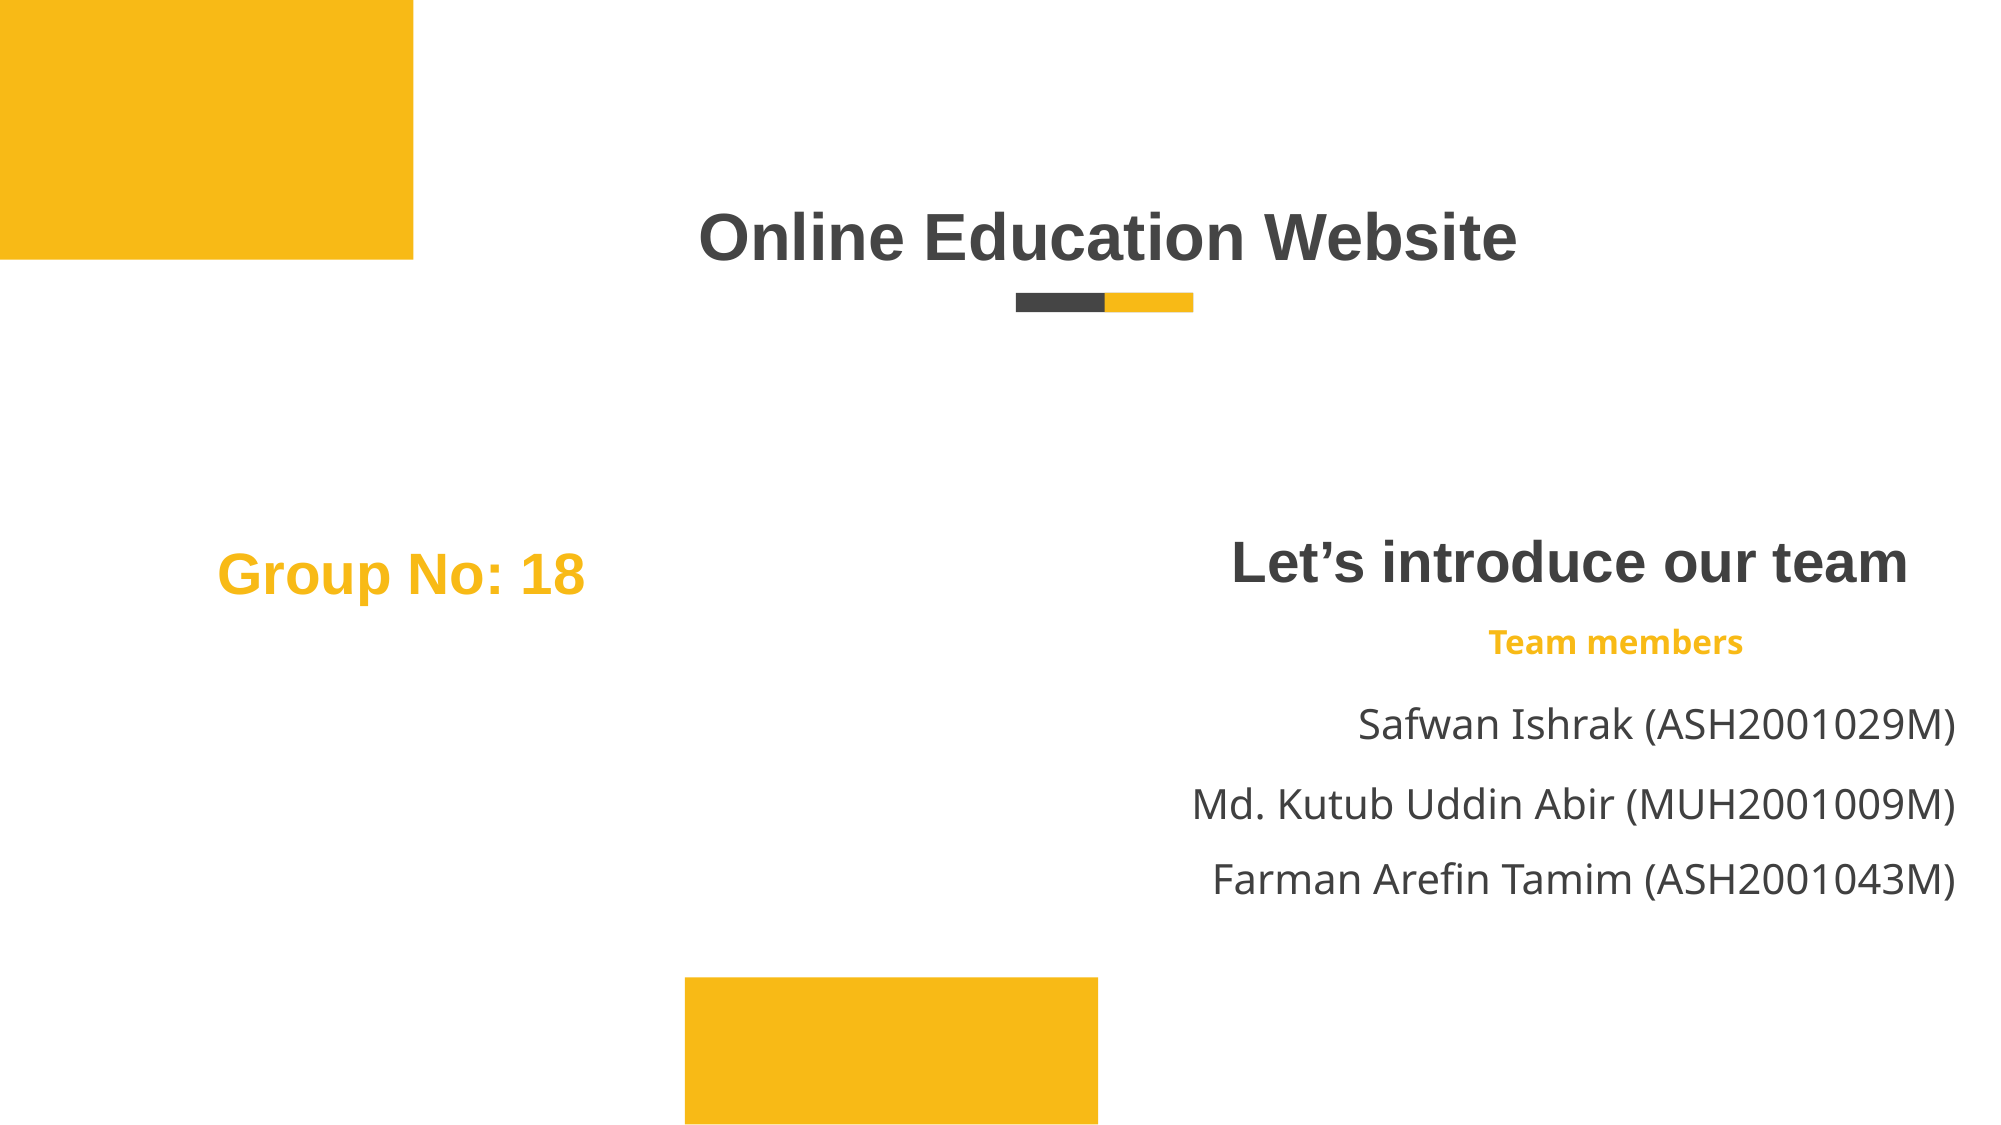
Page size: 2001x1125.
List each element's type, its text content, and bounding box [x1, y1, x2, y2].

text_box Let’s introduce our team [1170, 427, 1971, 602]
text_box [1015, 292, 1194, 313]
text_box Online Education Website [534, 186, 1535, 282]
text_box Group No: 18 [202, 528, 601, 614]
text_box [684, 976, 1099, 1125]
text_box Team members [1382, 614, 1859, 669]
text_box Safwan Ishrak (ASH2001029M) Md. Kutub Uddin Abir (MUH2001009M) Farman Arefin Tamim (ASH2001043M) [1012, 690, 1971, 911]
text_box [0, 0, 414, 261]
